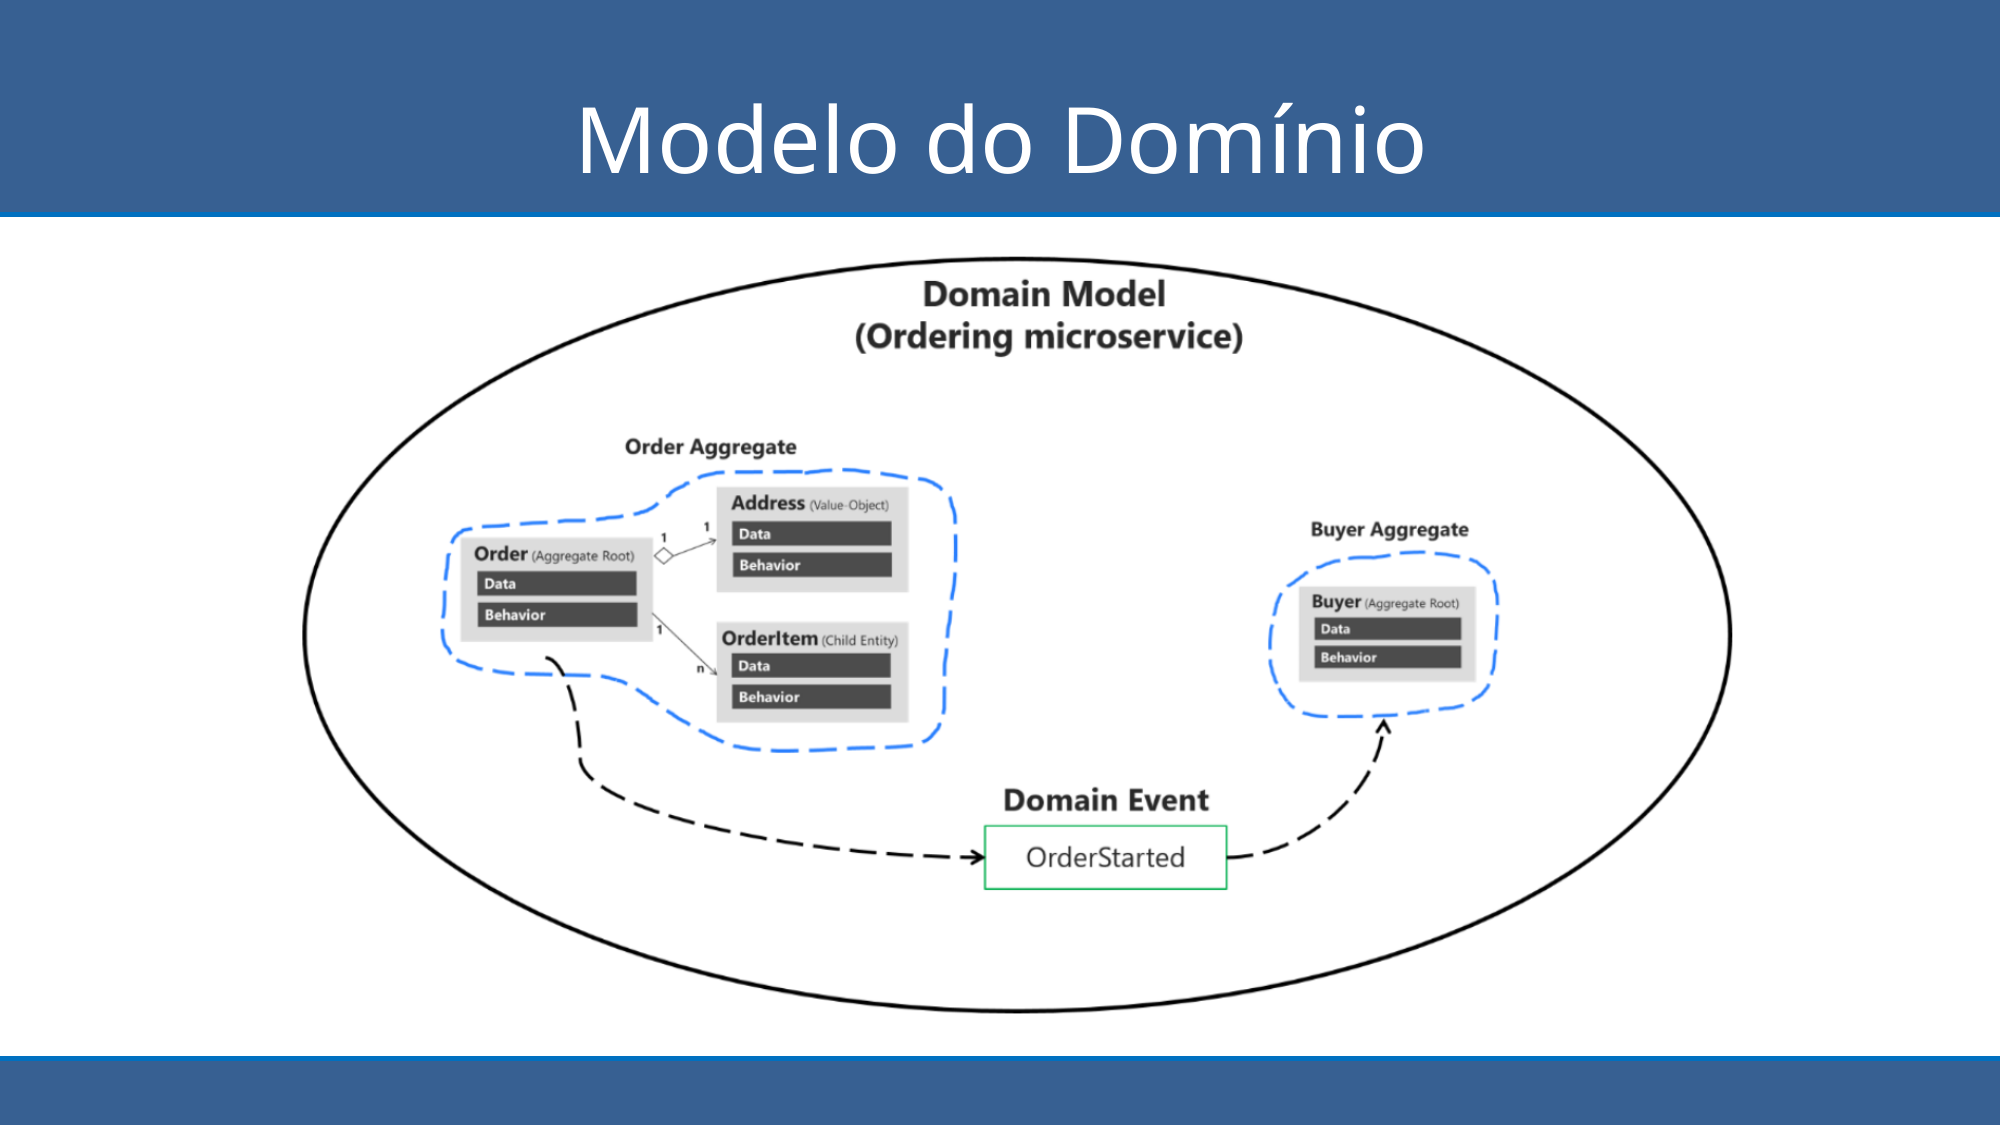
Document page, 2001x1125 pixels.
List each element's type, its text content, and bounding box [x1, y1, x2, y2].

text_box Modelo do Domínio [326, 42, 1677, 231]
picture [295, 243, 1746, 1024]
text_box [0, 212, 2000, 1061]
